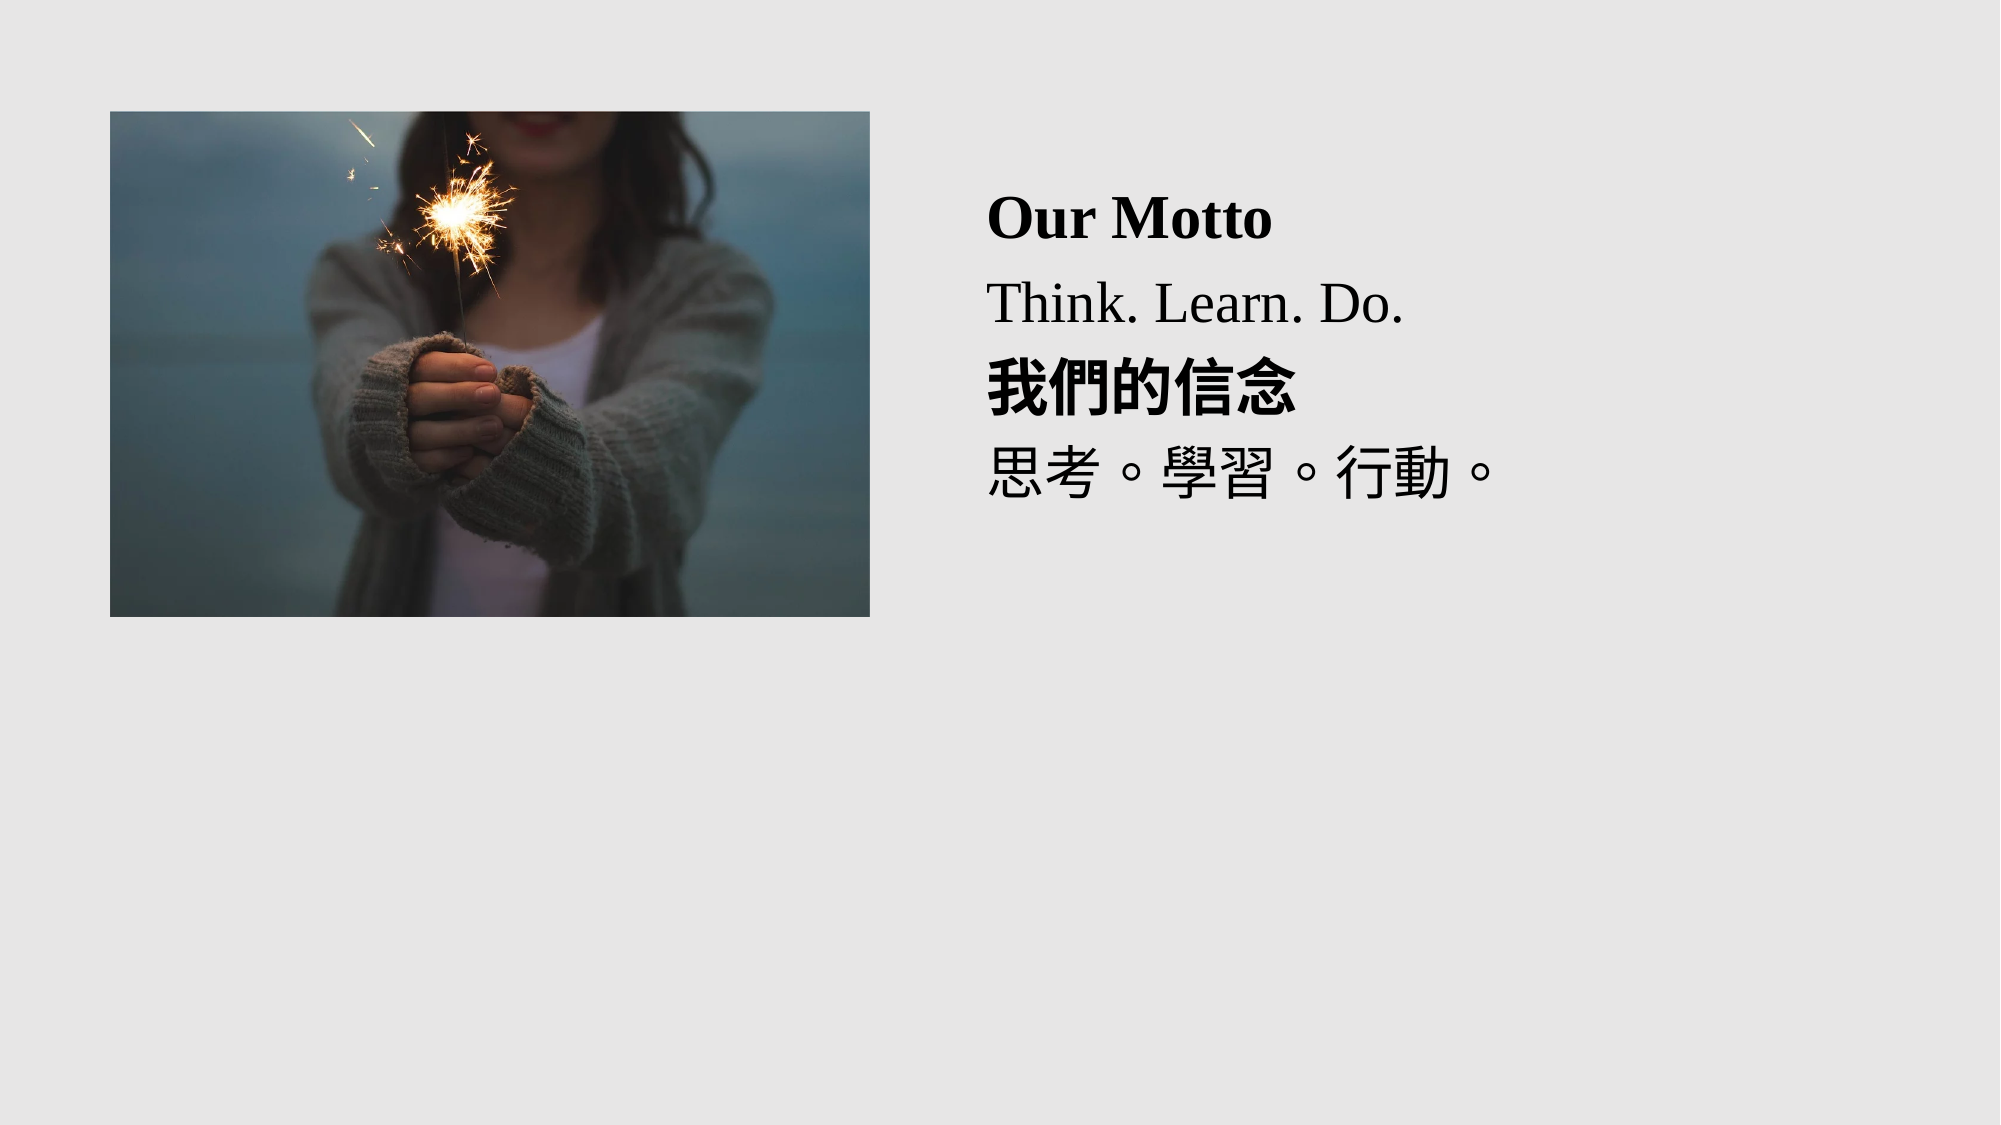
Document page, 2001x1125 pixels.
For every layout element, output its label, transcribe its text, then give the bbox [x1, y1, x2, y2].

picture [110, 111, 870, 617]
list Our Motto Think. Learn. Do. 我們的信念 思考。學習。行動。 [971, 176, 1975, 551]
